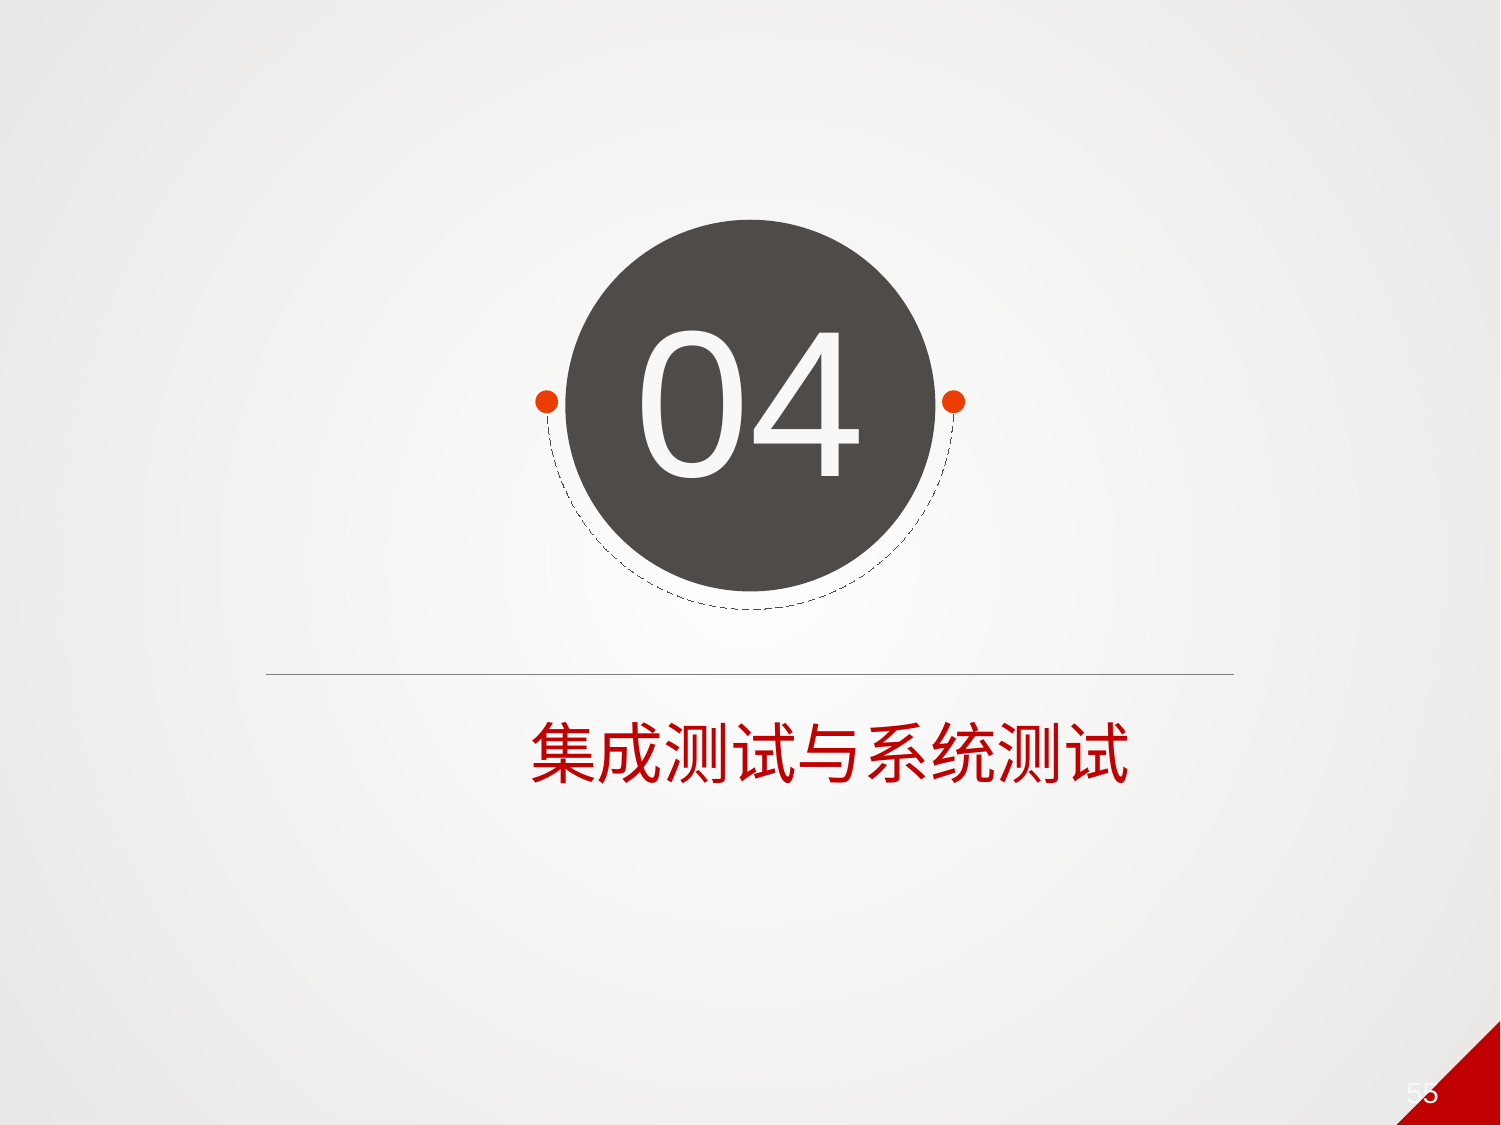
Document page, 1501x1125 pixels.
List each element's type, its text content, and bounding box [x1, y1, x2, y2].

text_box 集成测试与系统测试 [515, 704, 1146, 800]
text_box [547, 403, 954, 610]
text_box [535, 390, 559, 414]
picture [0, 0, 1501, 1125]
text_box [881, 274, 936, 404]
text_box [565, 274, 619, 405]
picture [1426, 1085, 1435, 1091]
text_box [634, 219, 867, 261]
text_box 04 [619, 261, 881, 526]
text_box [942, 390, 966, 414]
